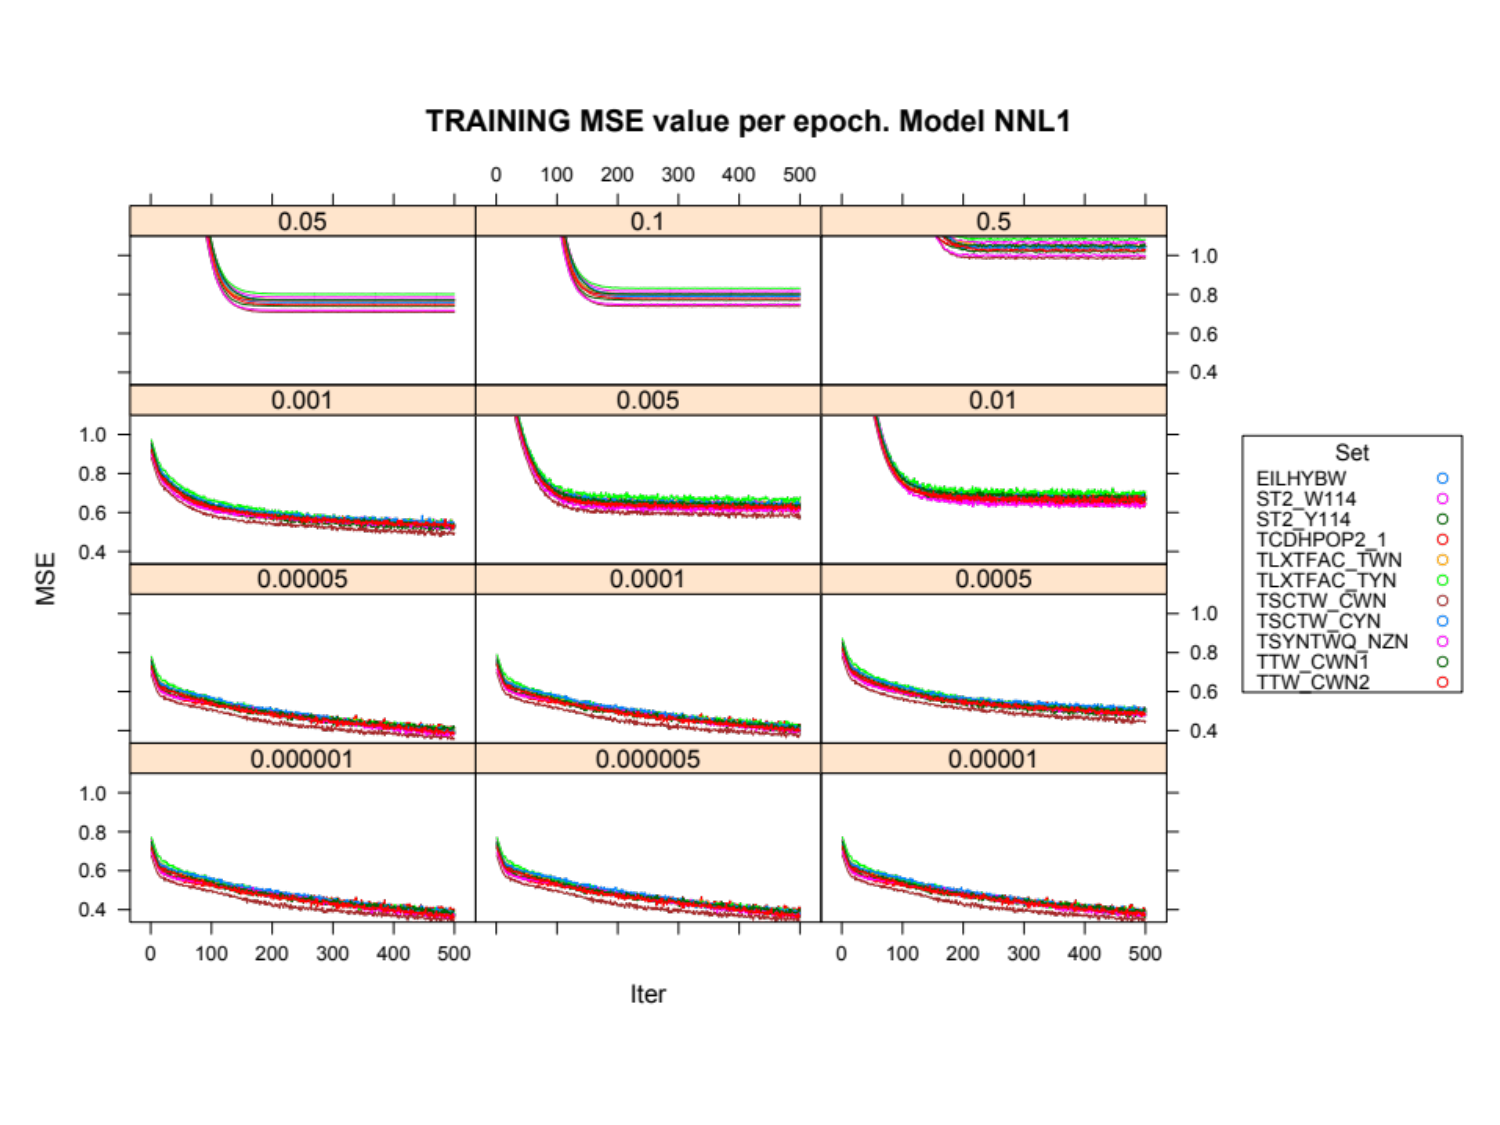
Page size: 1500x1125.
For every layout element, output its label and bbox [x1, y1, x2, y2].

picture [24, 97, 1474, 1026]
